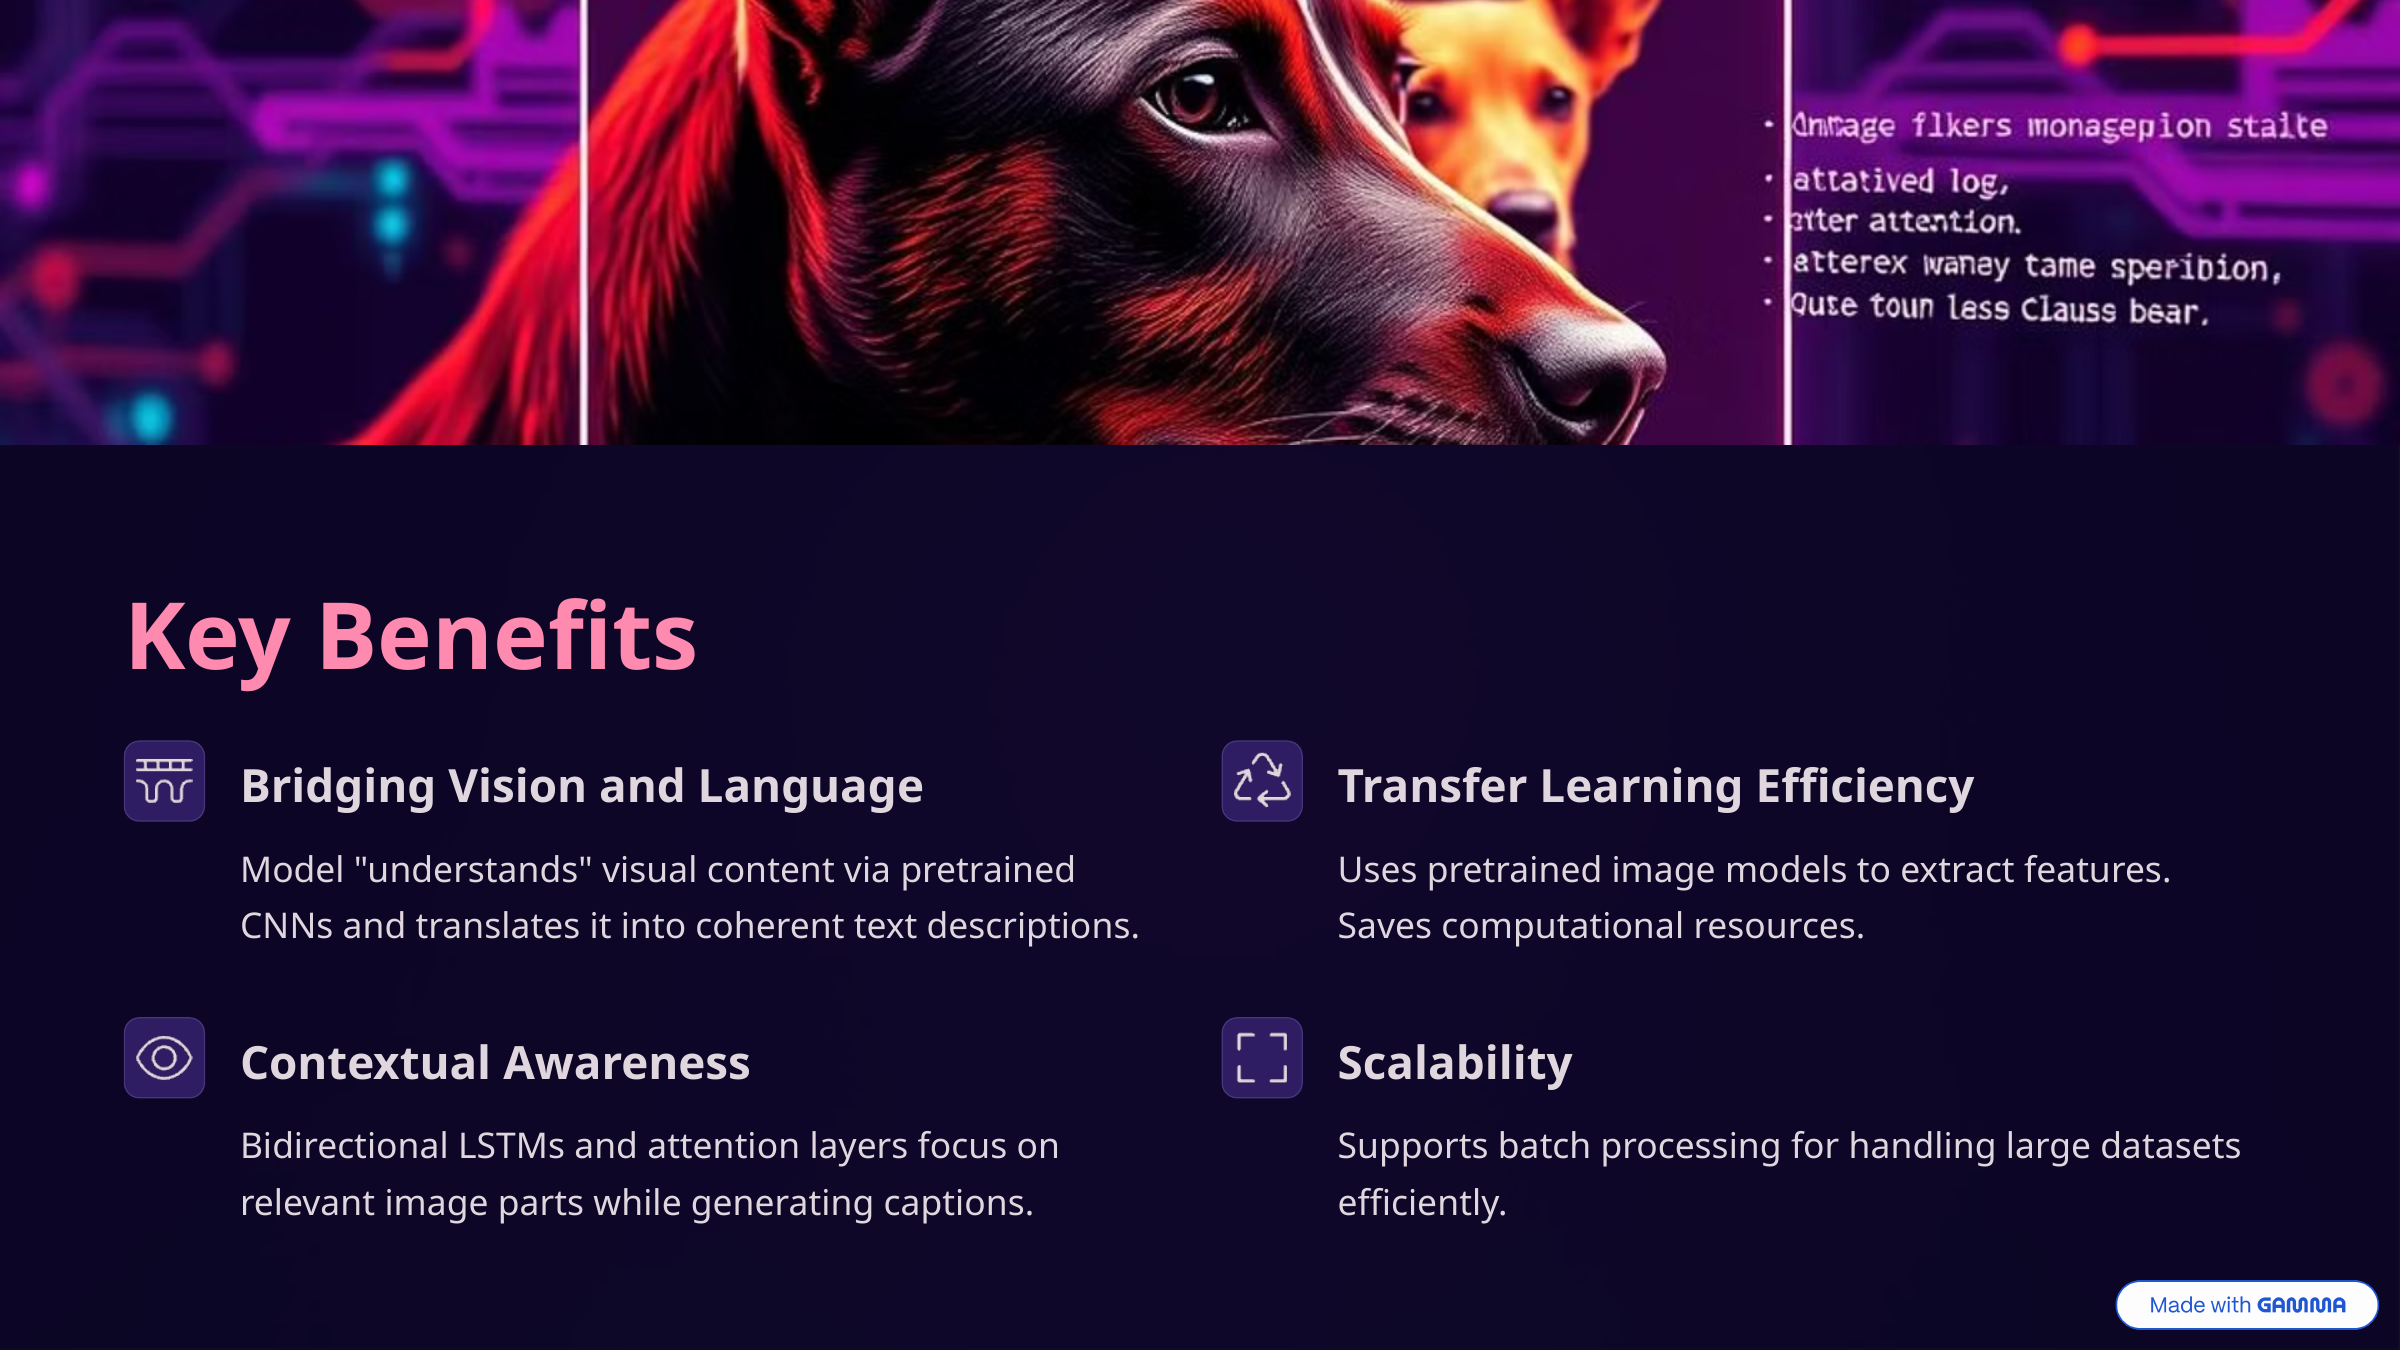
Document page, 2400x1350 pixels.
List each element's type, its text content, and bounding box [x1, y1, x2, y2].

picture [1234, 745, 1291, 816]
text_box Bridging Vision and Language [239, 753, 882, 812]
text_box Bidirectional LSTMs and attention layers focus on relevant image parts while generating captions. [239, 1109, 1178, 1224]
text_box Uses pretrained image models to extract features. Saves computational resources. [1337, 832, 2276, 947]
text_box Supports batch processing for handling large datasets efficiently. [1337, 1109, 2276, 1224]
text_box Model "understands" visual content via pretrained CNNs and translates it into coherent text descriptions. [239, 832, 1178, 947]
text_box Key Benefits [124, 570, 1058, 688]
picture [0, 0, 2400, 445]
picture [2106, 1271, 2389, 1339]
text_box Transfer Learning Efficiency [1337, 753, 1952, 812]
text_box [1222, 741, 1303, 822]
picture [136, 745, 193, 816]
text_box Scalability [1337, 1029, 1805, 1089]
text_box Contextual Awareness [239, 1029, 714, 1089]
text_box [124, 1017, 205, 1098]
text_box [1222, 1017, 1303, 1098]
picture [136, 1022, 193, 1093]
text_box [124, 741, 205, 822]
picture [1234, 1022, 1291, 1093]
